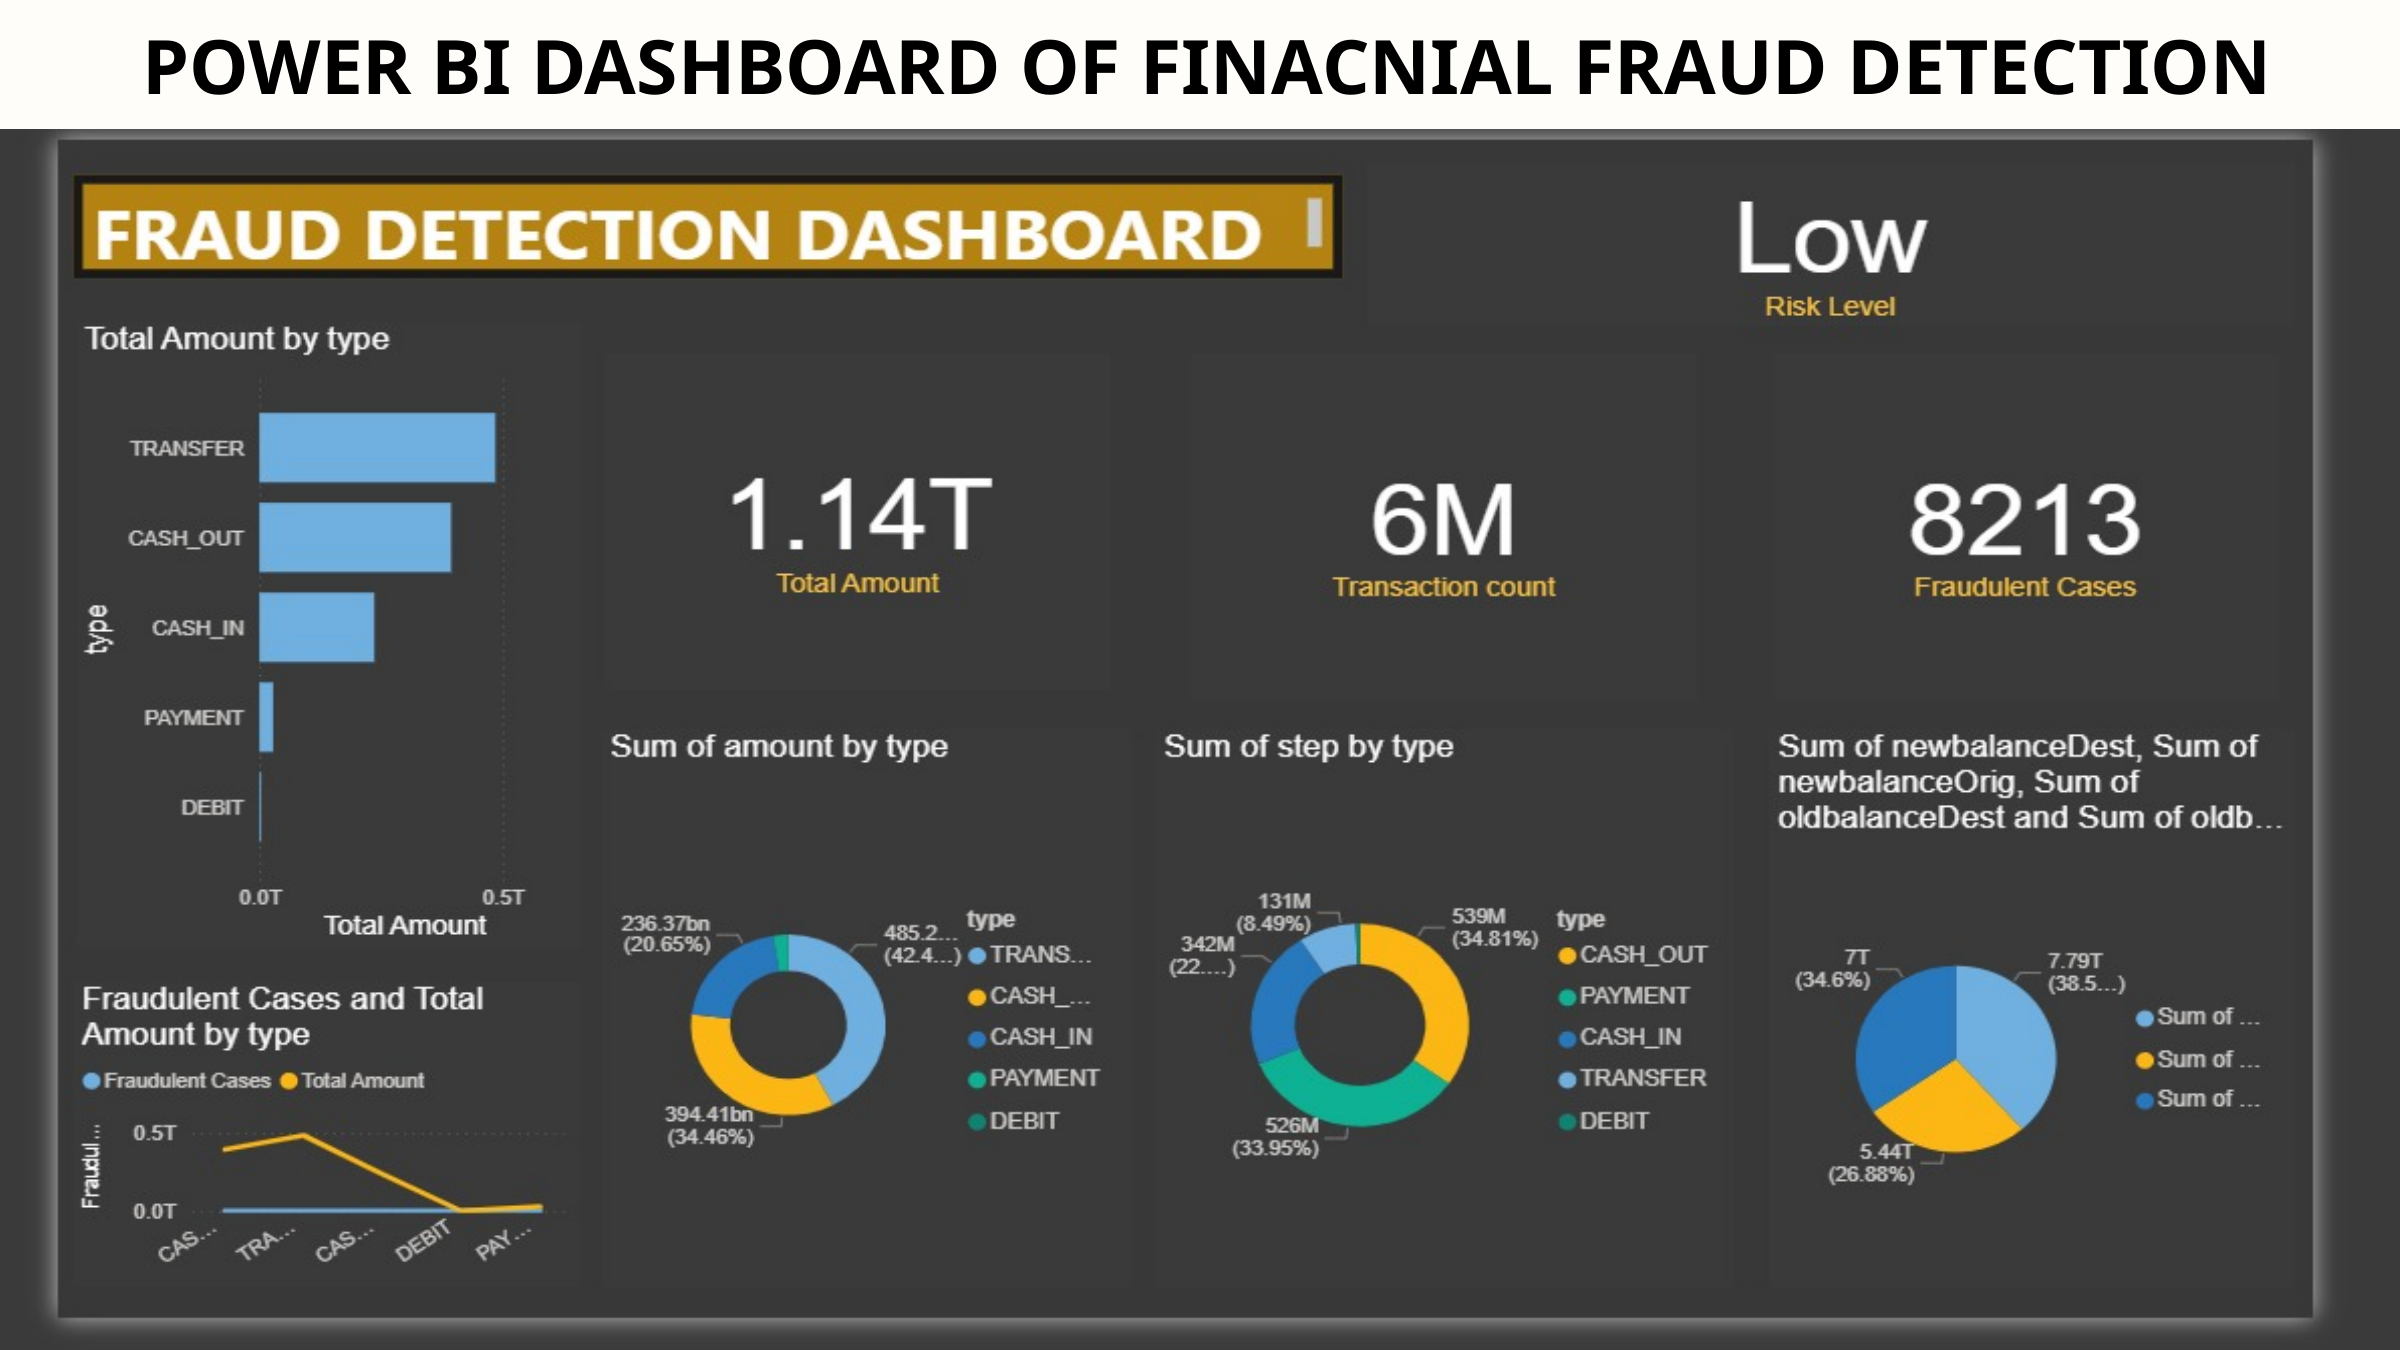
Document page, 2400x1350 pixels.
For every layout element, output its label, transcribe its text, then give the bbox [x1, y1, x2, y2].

text_box POWER BI DASHBOARD OF FINACNIAL FRAUD DETECTION [15, 12, 2400, 118]
picture [0, 129, 2400, 1350]
